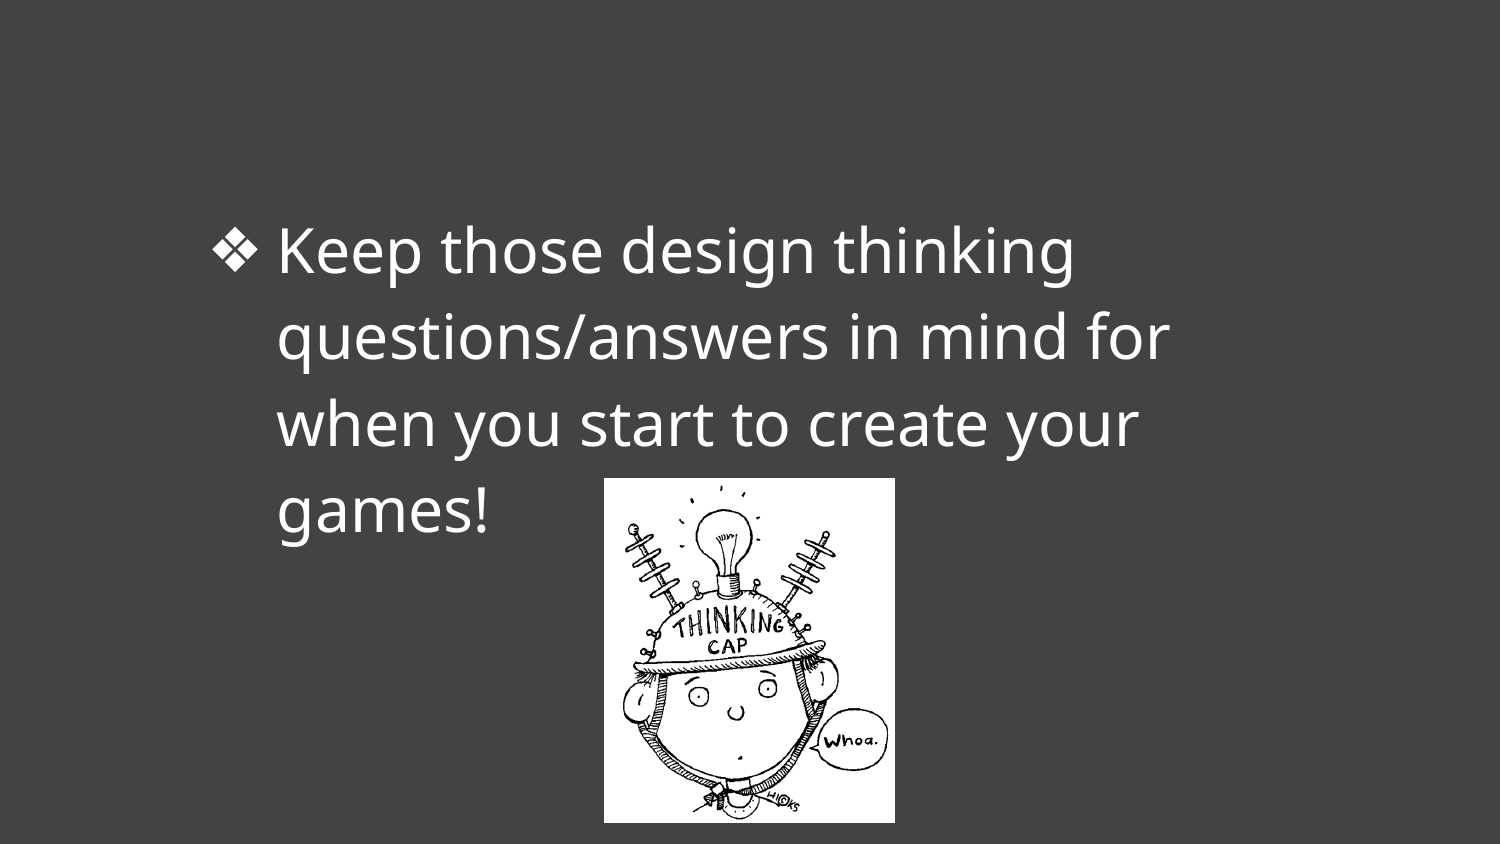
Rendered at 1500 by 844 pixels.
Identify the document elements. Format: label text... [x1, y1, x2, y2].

picture [604, 478, 896, 823]
list Keep those design thinking questions/answers in mind for when you start to create your games! [186, 184, 1314, 659]
